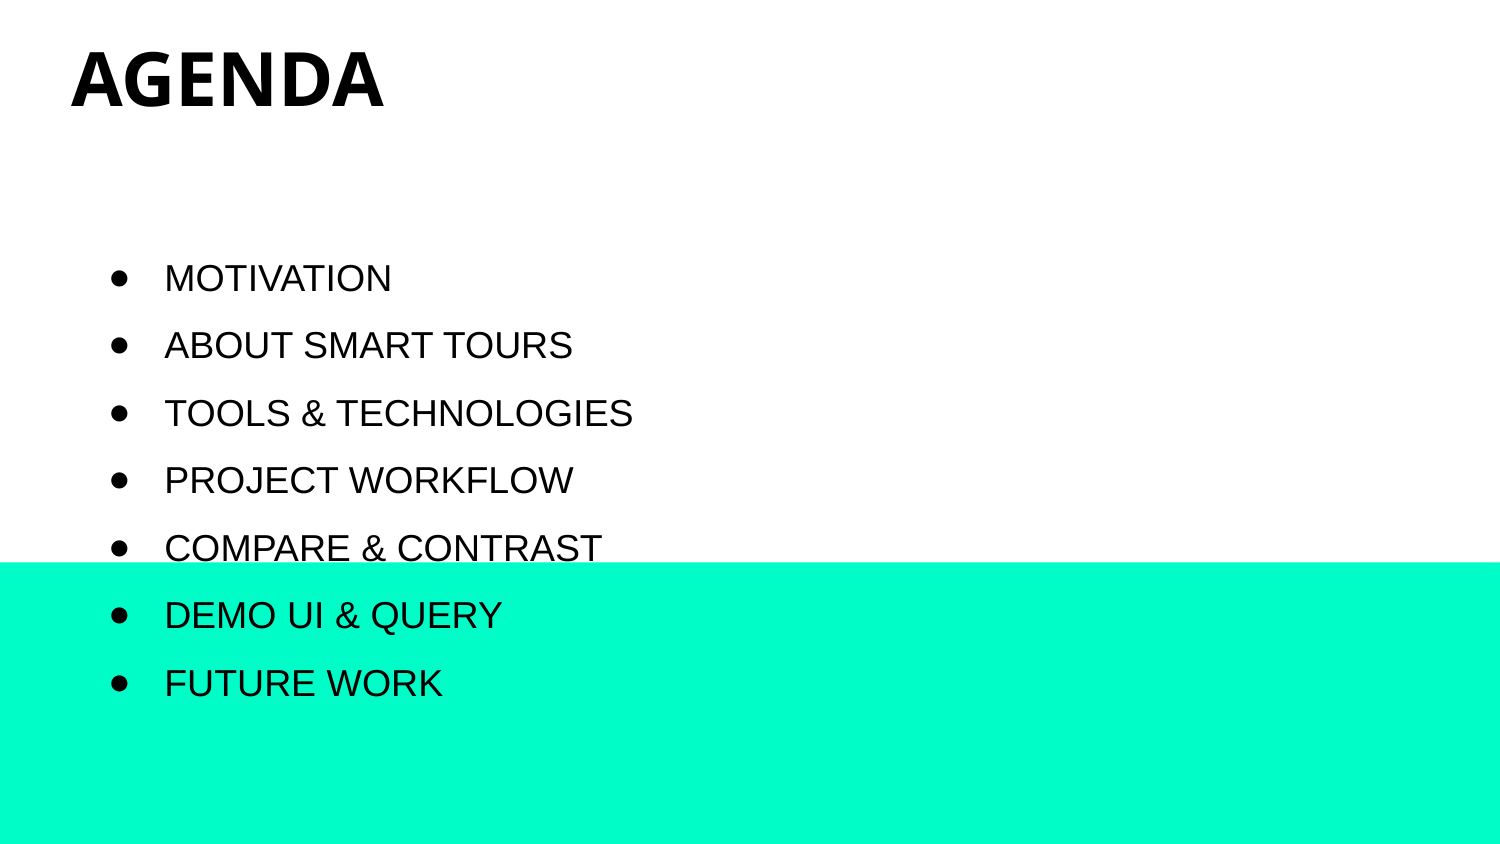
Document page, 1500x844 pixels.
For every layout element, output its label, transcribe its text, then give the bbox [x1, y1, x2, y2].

text_box AGENDA [56, 16, 517, 109]
text_box MOTIVATION ABOUT SMART TOURS TOOLS & TECHNOLOGIES PROJECT WORKFLOW COMPARE & CONTRAST DEMO UI & QUERY FUTURE WORK [74, 216, 1291, 804]
